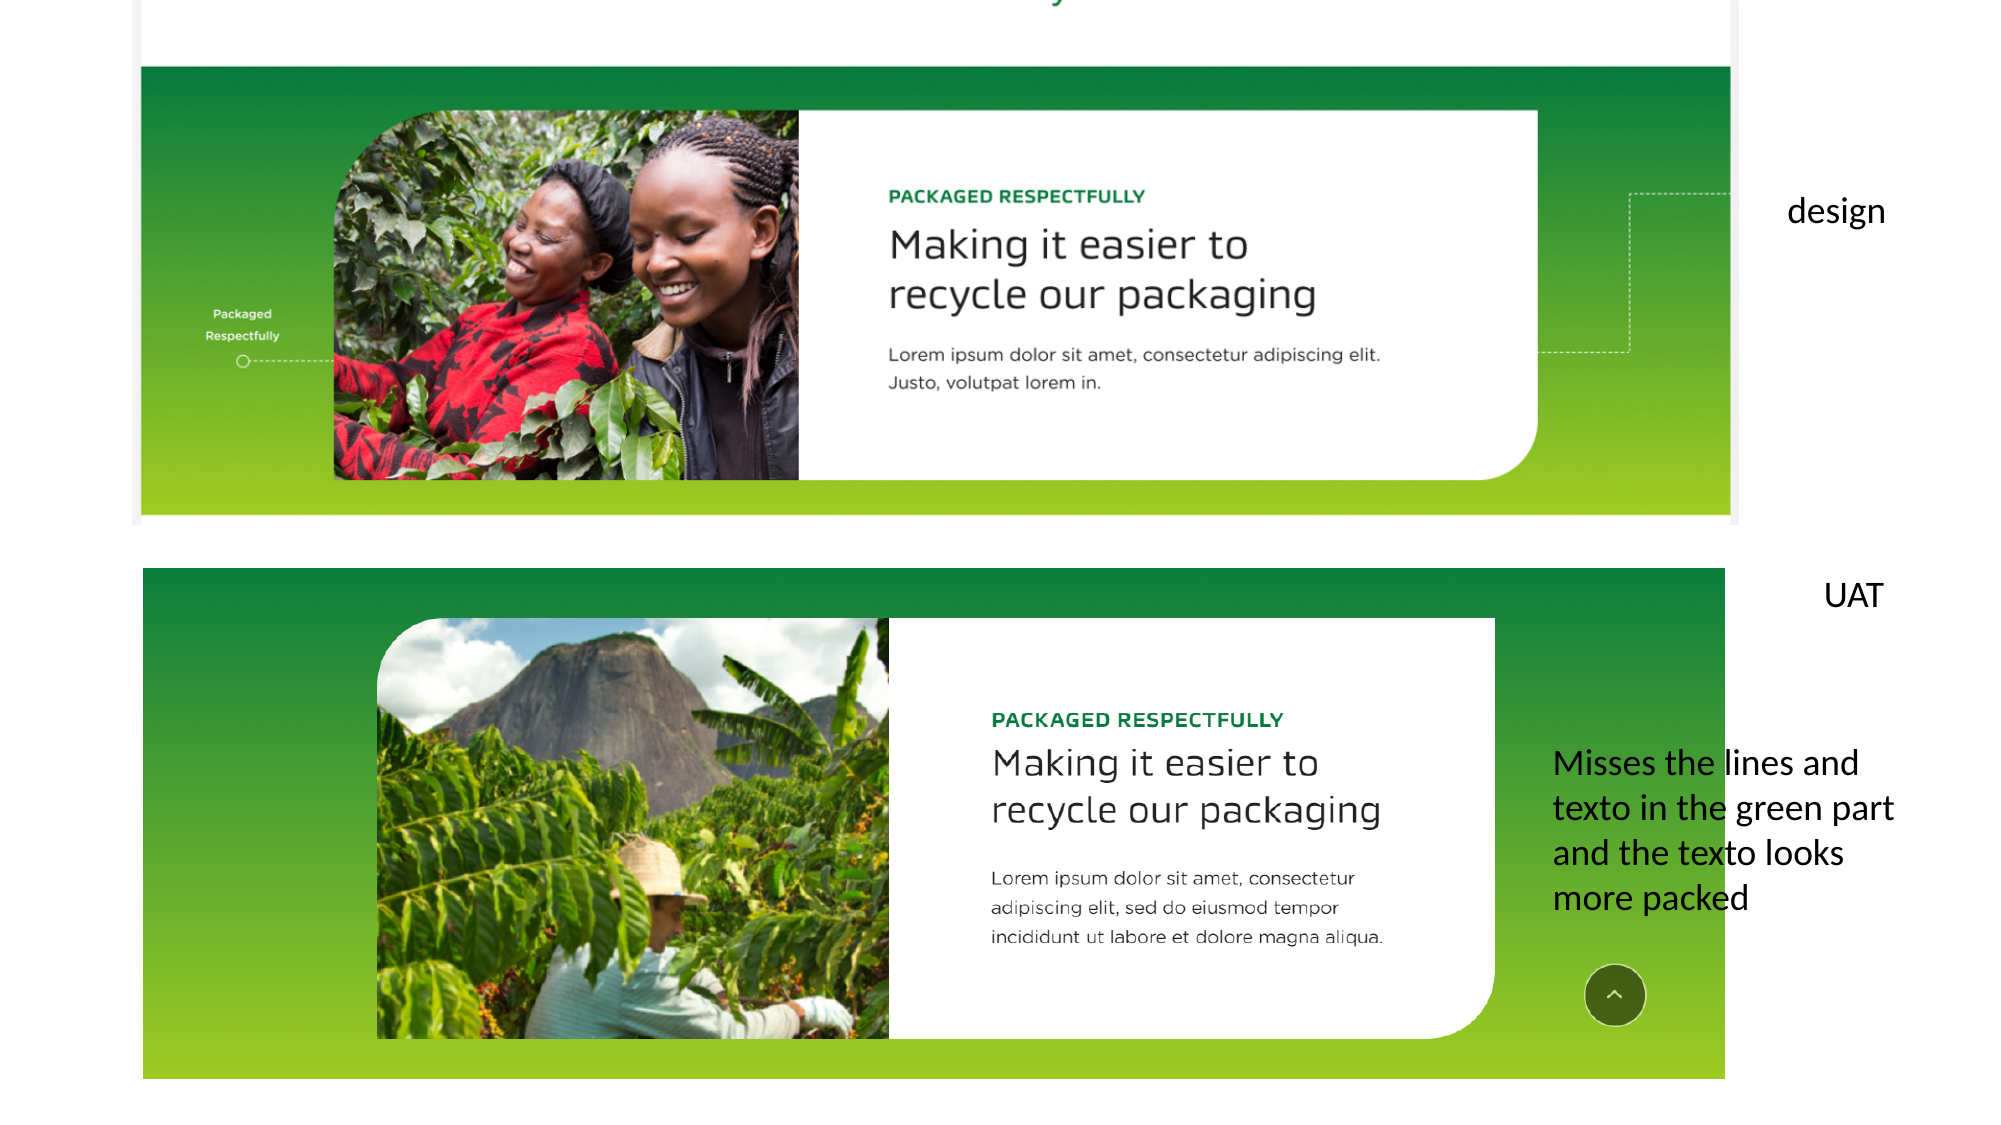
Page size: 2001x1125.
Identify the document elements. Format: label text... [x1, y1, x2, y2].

text_box UAT [1809, 562, 2000, 623]
picture [143, 562, 1725, 1088]
text_box Misses the lines and texto in the green part and the texto looks more packed [1725, 730, 1911, 926]
picture [106, 0, 1739, 525]
text_box design [1772, 178, 2000, 239]
